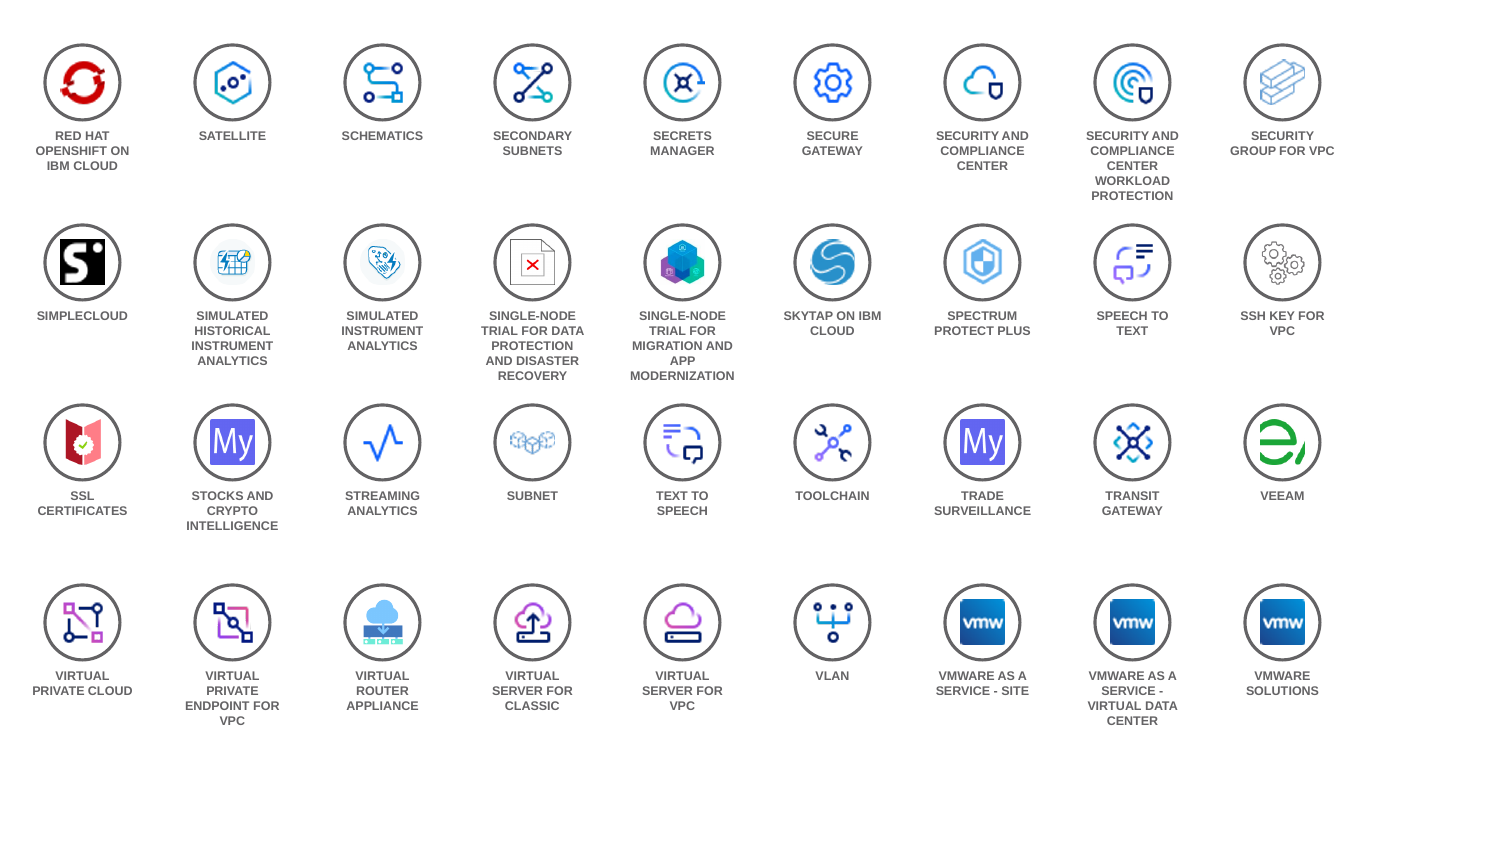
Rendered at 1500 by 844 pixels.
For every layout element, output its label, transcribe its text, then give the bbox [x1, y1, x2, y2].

text_box [644, 404, 720, 480]
text_box STREAMING ANALYTICS [329, 487, 435, 518]
text_box VMWARE AS A SERVICE - SITE [929, 667, 1035, 698]
text_box SINGLE-NODE TRIAL FOR DATA PROTECTION AND DISASTER RECOVERY [479, 307, 585, 383]
text_box [59, 292, 106, 300]
text_box [1244, 224, 1320, 290]
picture [209, 239, 256, 286]
text_box [344, 224, 420, 290]
text_box SCHEMATICS [329, 127, 435, 143]
text_box VIRTUAL SERVER FOR VPC [629, 667, 735, 713]
text_box [644, 584, 720, 650]
picture [509, 419, 556, 466]
text_box [1094, 404, 1170, 480]
picture [359, 419, 406, 466]
text_box TRADE SURVEILLANCE [929, 487, 1035, 518]
text_box [59, 652, 106, 660]
picture [59, 239, 106, 286]
text_box [44, 404, 120, 480]
picture [1109, 419, 1156, 466]
picture [809, 59, 856, 106]
text_box SSL CERTIFICATES [29, 487, 135, 518]
text_box [944, 584, 1020, 650]
picture [59, 419, 106, 466]
text_box [794, 584, 870, 650]
text_box SIMPLECLOUD [29, 307, 135, 323]
text_box [494, 224, 570, 290]
picture [509, 599, 556, 646]
text_box VIRTUAL SERVER FOR CLASSIC [479, 667, 585, 713]
text_box [509, 112, 556, 120]
text_box SUBNET [479, 487, 585, 503]
picture [359, 59, 406, 106]
picture [959, 419, 1006, 466]
text_box [809, 292, 856, 300]
text_box [1244, 584, 1320, 650]
picture [59, 59, 106, 106]
text_box [1244, 404, 1320, 480]
text_box [944, 224, 1020, 290]
text_box [344, 584, 420, 650]
text_box [659, 112, 706, 120]
picture [1259, 419, 1306, 466]
text_box [959, 112, 1006, 120]
picture [209, 599, 256, 646]
text_box [44, 224, 120, 290]
text_box SPEECH TO TEXT [1079, 307, 1185, 338]
picture [209, 59, 256, 106]
text_box [1109, 292, 1156, 300]
text_box [359, 292, 406, 300]
text_box [194, 224, 270, 290]
picture [1259, 599, 1306, 646]
text_box [1109, 112, 1156, 120]
text_box [44, 44, 120, 110]
text_box [794, 44, 870, 110]
text_box [509, 652, 556, 660]
text_box [44, 584, 120, 650]
text_box [1109, 652, 1156, 660]
text_box [1259, 652, 1306, 660]
text_box VMWARE SOLUTIONS [1229, 667, 1335, 698]
text_box SIMULATED INSTRUMENT ANALYTICS [329, 307, 435, 353]
text_box [194, 404, 270, 480]
text_box [809, 652, 856, 660]
text_box SKYTAP ON IBM CLOUD [779, 307, 885, 338]
text_box SECRETS MANAGER [629, 127, 735, 158]
picture [359, 599, 406, 646]
text_box [194, 584, 270, 650]
picture [809, 599, 856, 646]
text_box [794, 224, 870, 290]
picture [59, 599, 106, 646]
text_box VIRTUAL ROUTER APPLIANCE [329, 667, 435, 713]
picture [659, 239, 706, 286]
text_box [359, 112, 406, 120]
text_box SIMULATED HISTORICAL INSTRUMENT ANALYTICS [179, 307, 285, 368]
text_box TOOLCHAIN [779, 487, 885, 503]
text_box SSH KEY FOR VPC [1229, 307, 1335, 338]
text_box [509, 292, 556, 300]
picture [1259, 239, 1306, 286]
picture [959, 59, 1006, 106]
text_box VLAN [779, 667, 885, 683]
text_box [1094, 44, 1170, 110]
text_box [1259, 292, 1306, 300]
text_box VIRTUAL PRIVATE CLOUD [29, 667, 135, 698]
picture [1109, 59, 1156, 106]
text_box VMWARE AS A SERVICE - VIRTUAL DATA CENTER [1079, 667, 1185, 728]
text_box [644, 224, 720, 290]
picture [359, 239, 406, 286]
text_box SPECTRUM PROTECT PLUS [929, 307, 1035, 338]
text_box RED HAT OPENSHIFT ON IBM CLOUD [29, 127, 135, 173]
text_box [644, 44, 720, 110]
picture [809, 419, 856, 466]
text_box [1244, 44, 1320, 110]
text_box SECURITY AND COMPLIANCE CENTER [929, 127, 1035, 173]
text_box [59, 112, 106, 120]
text_box TRANSIT GATEWAY [1079, 487, 1185, 518]
text_box SECURE GATEWAY [779, 127, 885, 158]
picture [1109, 239, 1156, 286]
text_box SATELLITE [179, 127, 285, 143]
text_box [494, 44, 570, 110]
text_box [344, 404, 420, 480]
text_box [209, 652, 256, 660]
text_box SECURITY AND COMPLIANCE CENTER WORKLOAD PROTECTION [1079, 127, 1185, 203]
text_box SECURITY GROUP FOR VPC [1229, 127, 1335, 158]
text_box [794, 404, 870, 480]
picture [209, 419, 256, 466]
picture [959, 599, 1006, 646]
text_box [1094, 224, 1170, 290]
text_box [1259, 112, 1306, 120]
text_box [209, 112, 256, 120]
text_box [944, 404, 1020, 480]
text_box [494, 404, 570, 480]
text_box [659, 292, 706, 300]
text_box TEXT TO SPEECH [629, 487, 735, 518]
picture [1259, 59, 1306, 106]
picture [659, 599, 706, 646]
picture [1109, 599, 1156, 646]
text_box [359, 652, 406, 660]
text_box [959, 652, 1006, 660]
picture [659, 59, 706, 106]
text_box [209, 292, 256, 300]
picture [809, 239, 856, 286]
text_box [809, 112, 856, 120]
text_box SINGLE-NODE TRIAL FOR MIGRATION AND APP MODERNIZATION [629, 307, 735, 383]
text_box [944, 44, 1020, 110]
picture [509, 239, 556, 286]
text_box [194, 44, 270, 110]
text_box [494, 584, 570, 650]
text_box [959, 292, 1006, 300]
text_box STOCKS AND CRYPTO INTELLIGENCE [179, 487, 285, 533]
text_box SECONDARY SUBNETS [479, 127, 585, 158]
picture [959, 239, 1006, 286]
text_box [659, 652, 706, 660]
picture [659, 419, 706, 466]
picture [509, 59, 556, 106]
text_box VEEAM [1229, 487, 1335, 503]
text_box [1094, 584, 1170, 650]
text_box VIRTUAL PRIVATE ENDPOINT FOR VPC [179, 667, 285, 728]
text_box [344, 44, 420, 110]
